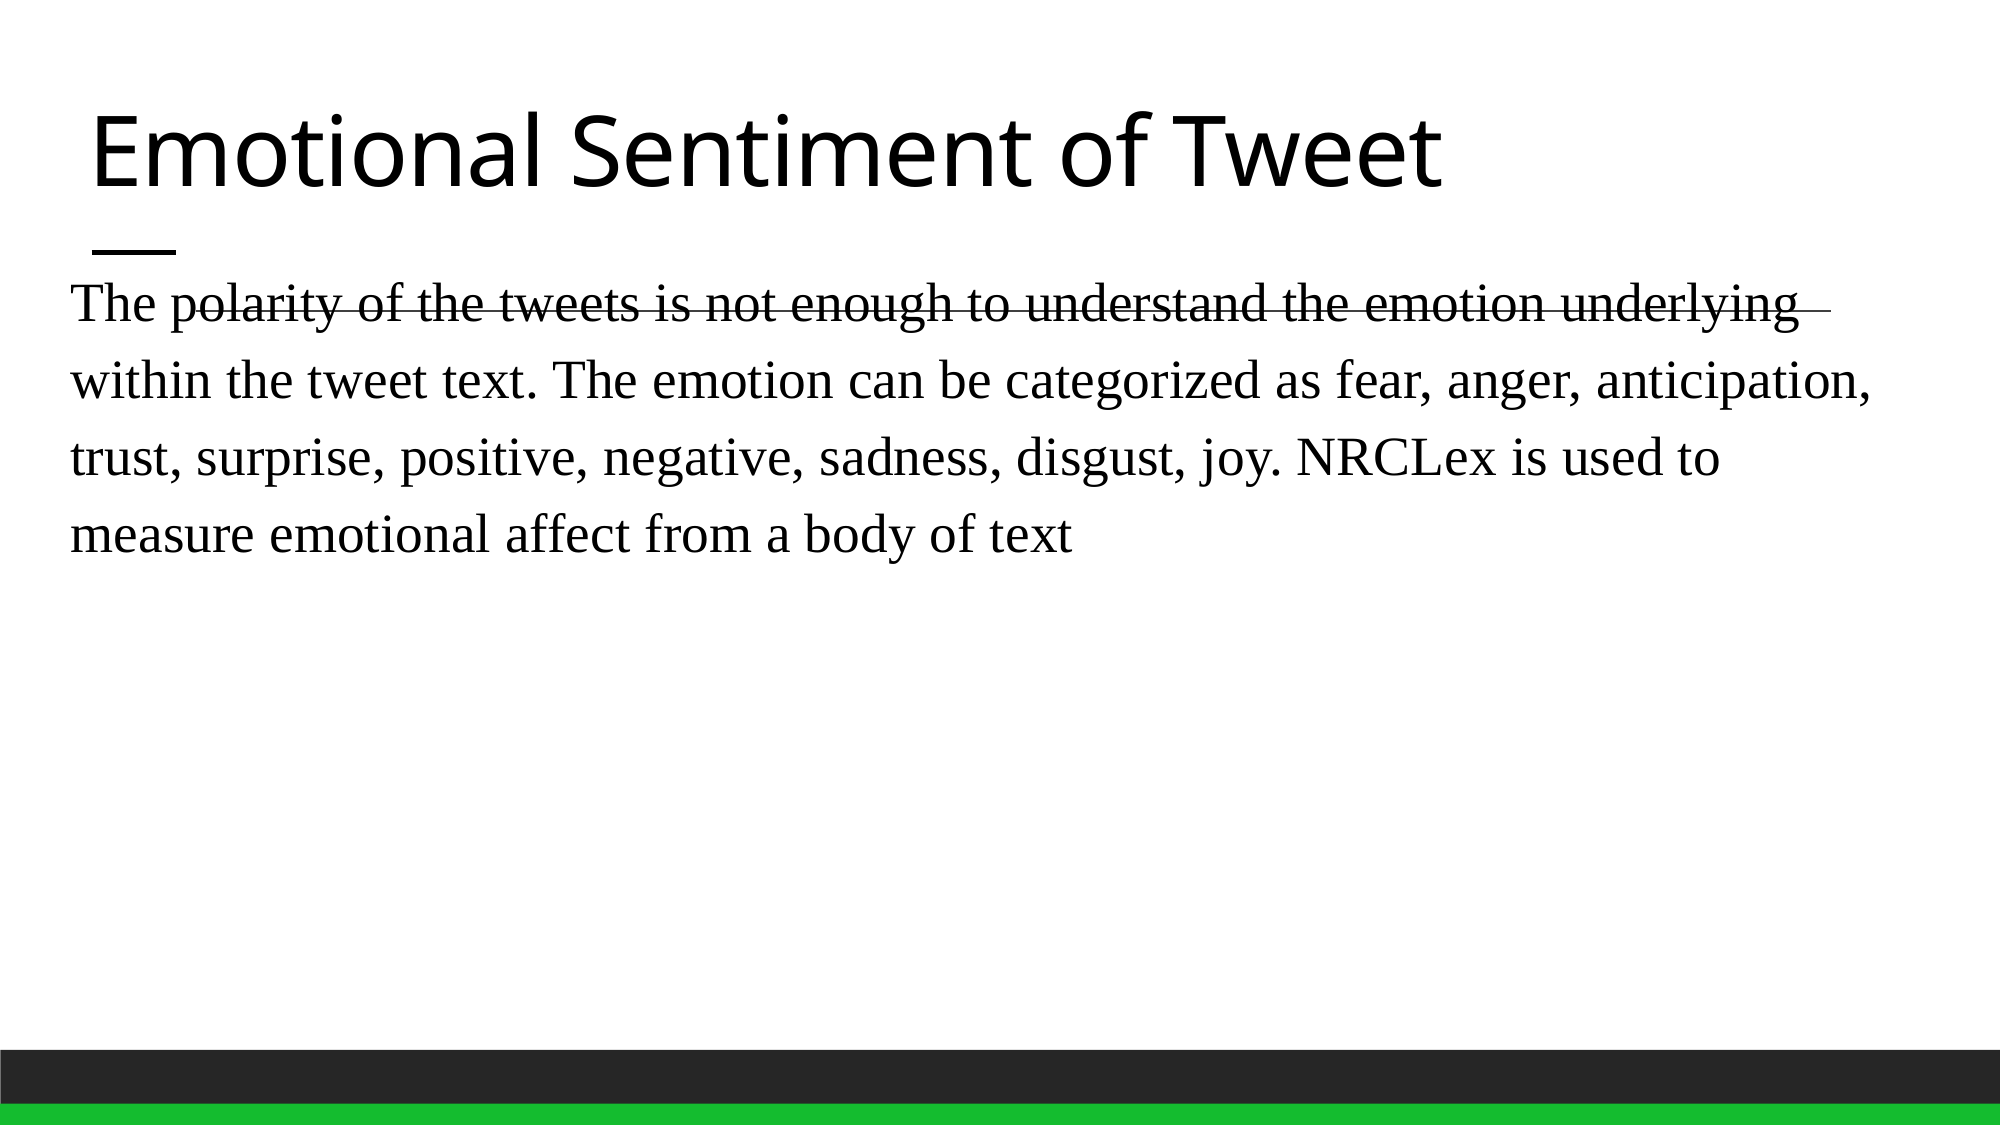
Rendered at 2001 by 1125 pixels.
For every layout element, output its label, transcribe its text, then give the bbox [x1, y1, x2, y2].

list The polarity of the tweets is not enough to understand the emotion underlying within the tweet text. The emotion can be categorized as fear, anger, anticipation, trust, surprise, positive, negative, sadness, disgust, joy. NRCLex is used to measure emotional affect from a body of text [50, 234, 1915, 925]
title Emotional Sentiment of Tweet [68, 81, 1932, 223]
